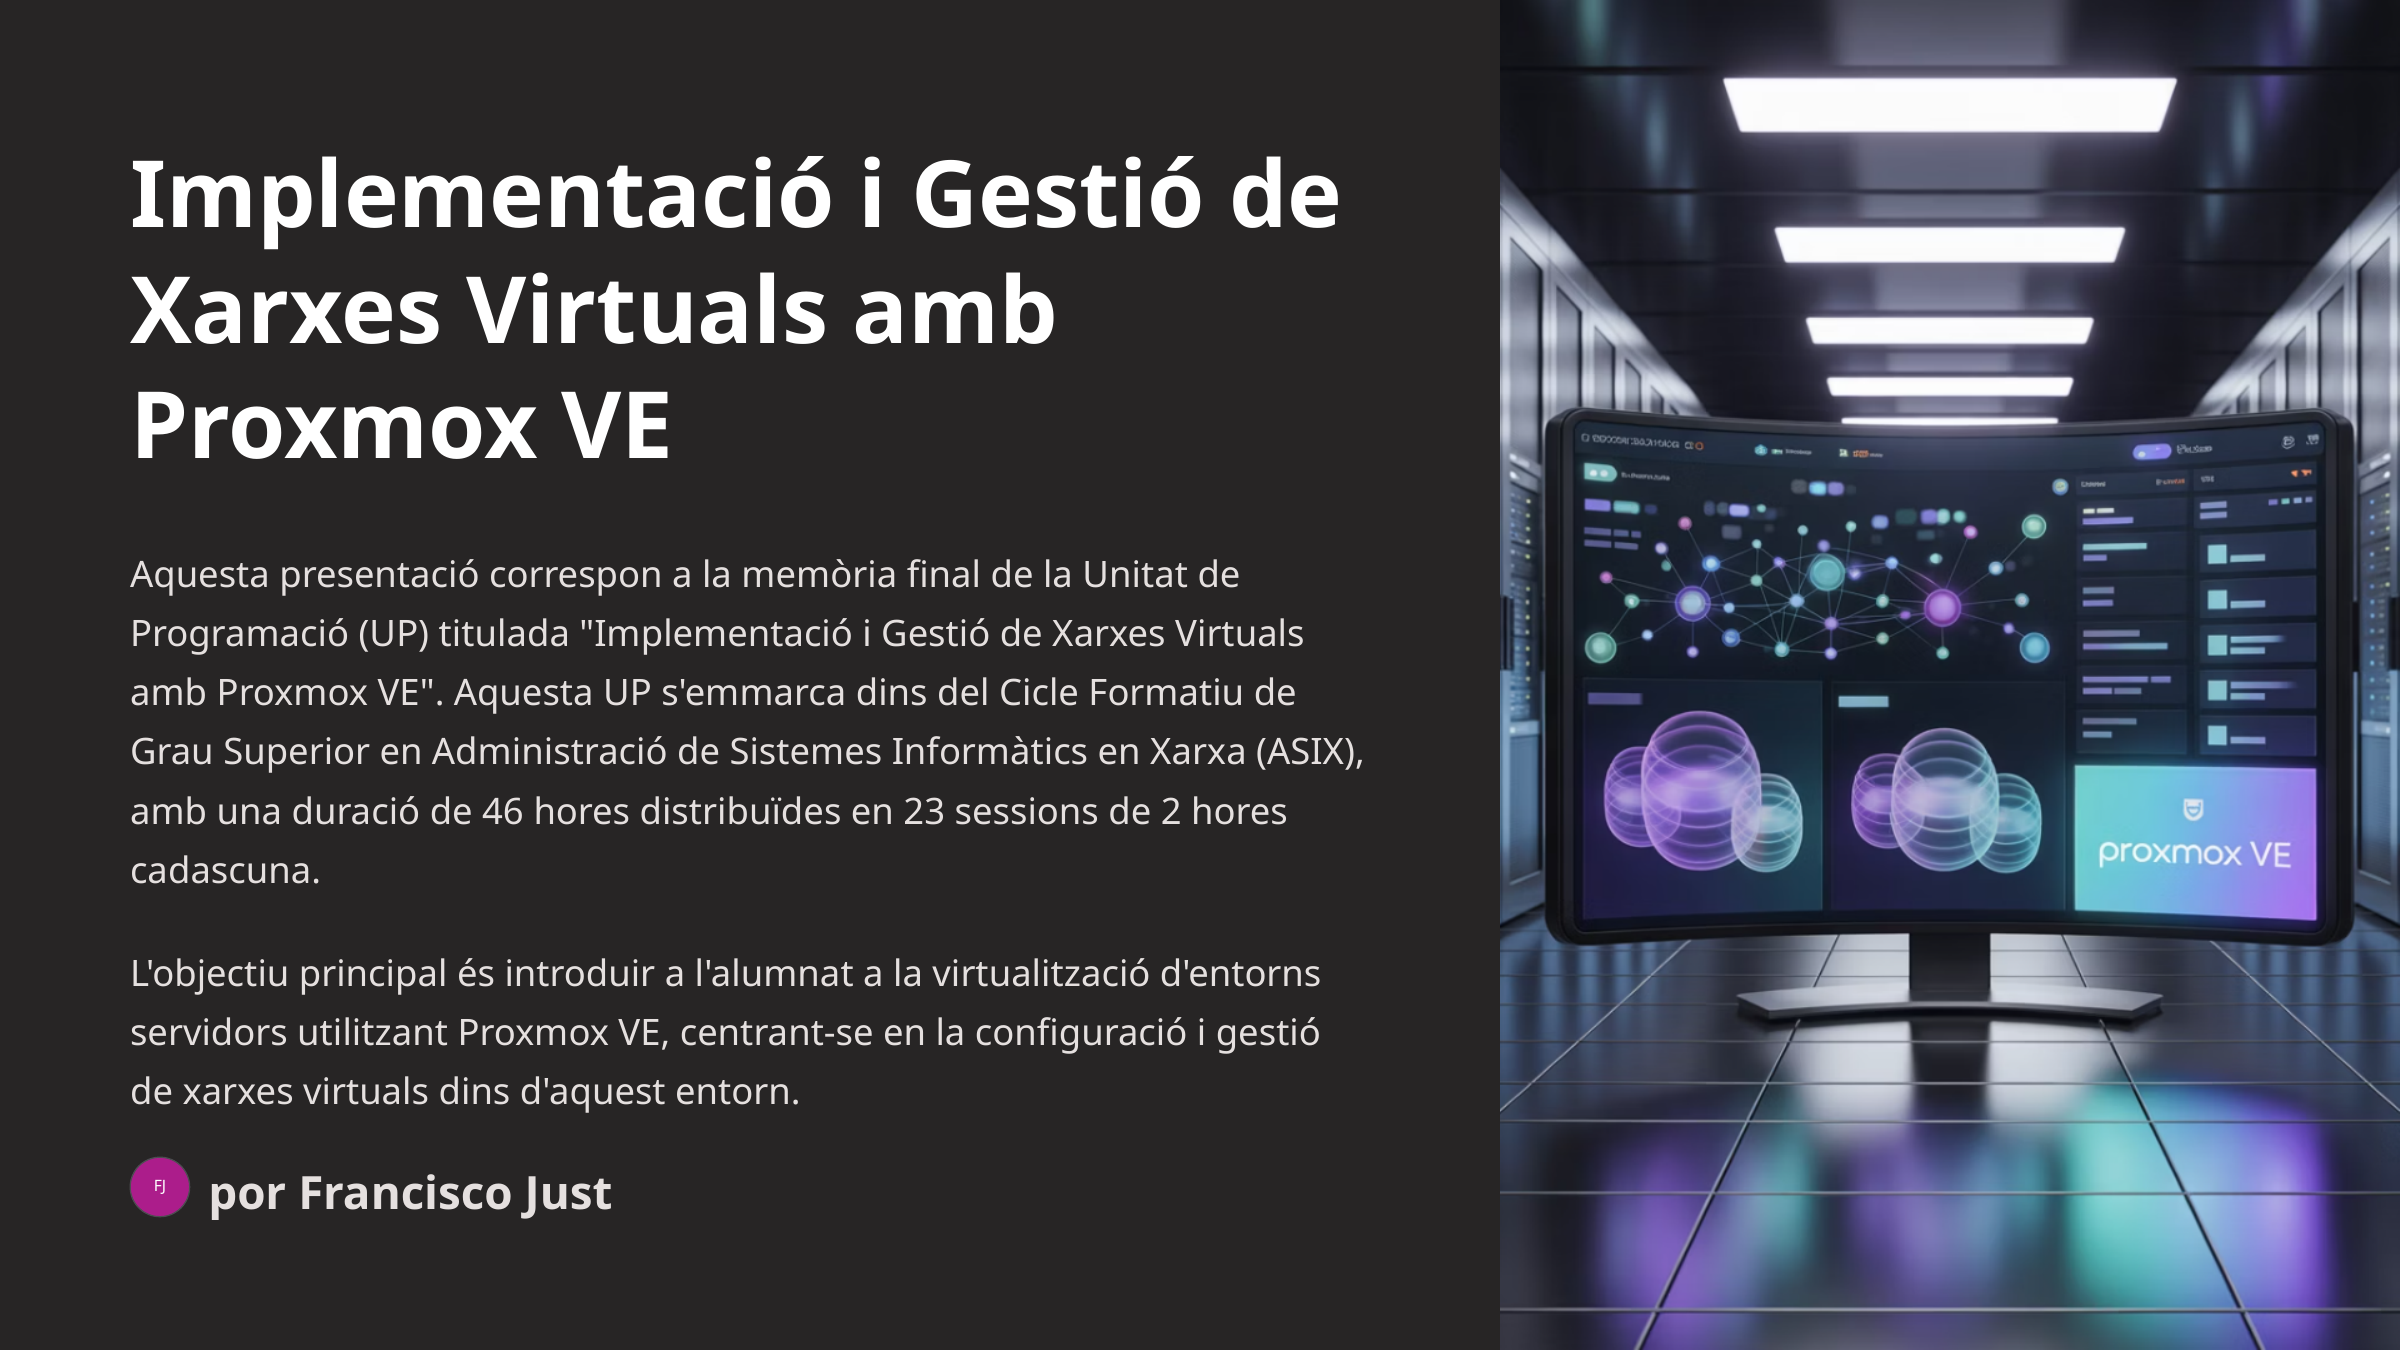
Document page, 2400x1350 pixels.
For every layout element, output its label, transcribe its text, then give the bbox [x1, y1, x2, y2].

text_box por Francisco Just [208, 1154, 629, 1220]
picture [1499, 0, 2400, 1350]
text_box FJ [151, 1179, 169, 1195]
text_box Aquesta presentació correspon a la memòria final de la Unitat de Programació (UP) titulada "Implementació i Gestió de Xarxes Virtuals amb Proxmox VE". Aquesta UP s'emmarca dins del Cicle Formatiu de Grau Superior en Administració de Sistemes Informàtics en Xarxa (ASIX), amb una duració de 46 hores distribuïdes en 23 sessions de 2 hores cadascuna. [130, 534, 1370, 893]
text_box Implementació i Gestió de Xarxes Virtuals amb Proxmox VE [130, 130, 1370, 480]
text_box L'objectiu principal és introduir a l'alumnat a la virtualització d'entorns servidors utilitzant Proxmox VE, centrant-se en la configuració i gestió de xarxes virtuals dins d'aquest entorn. [130, 933, 1370, 1113]
text_box [130, 1157, 190, 1217]
